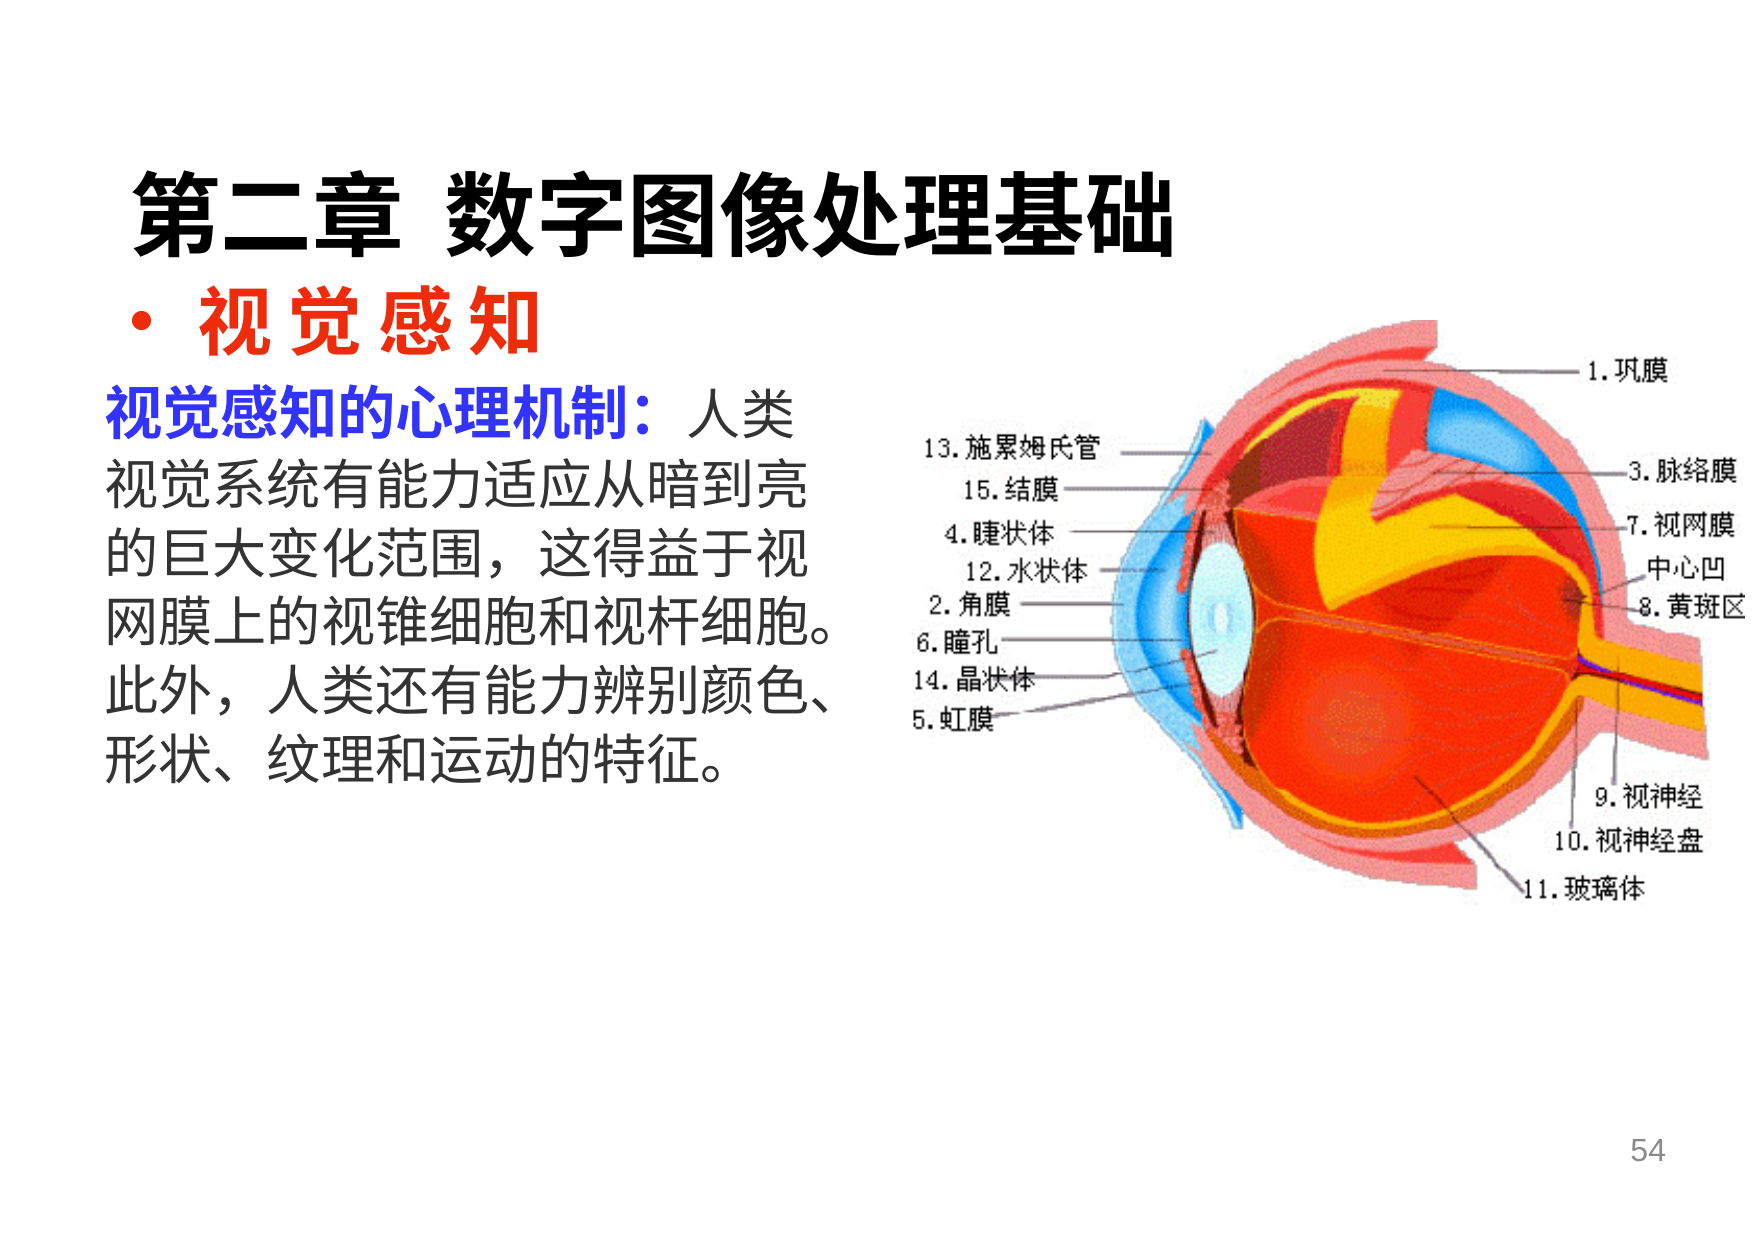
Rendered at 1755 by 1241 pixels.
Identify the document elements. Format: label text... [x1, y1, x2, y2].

slide_number 54 [1256, 1129, 1667, 1217]
text_box • 视觉感知 [89, 267, 1555, 373]
text_box 视觉感知的心理机制：人类视觉系统有能力适应从暗到亮的巨大变化范围，这得益于视网膜上的视锥细胞和视杆细胞。此外，人类还有能力辨别颜色、形状、纹理和运动的特征。 [89, 370, 852, 798]
text_box 第二章 数字图像处理基础 [114, 95, 1707, 275]
picture [910, 320, 1745, 905]
